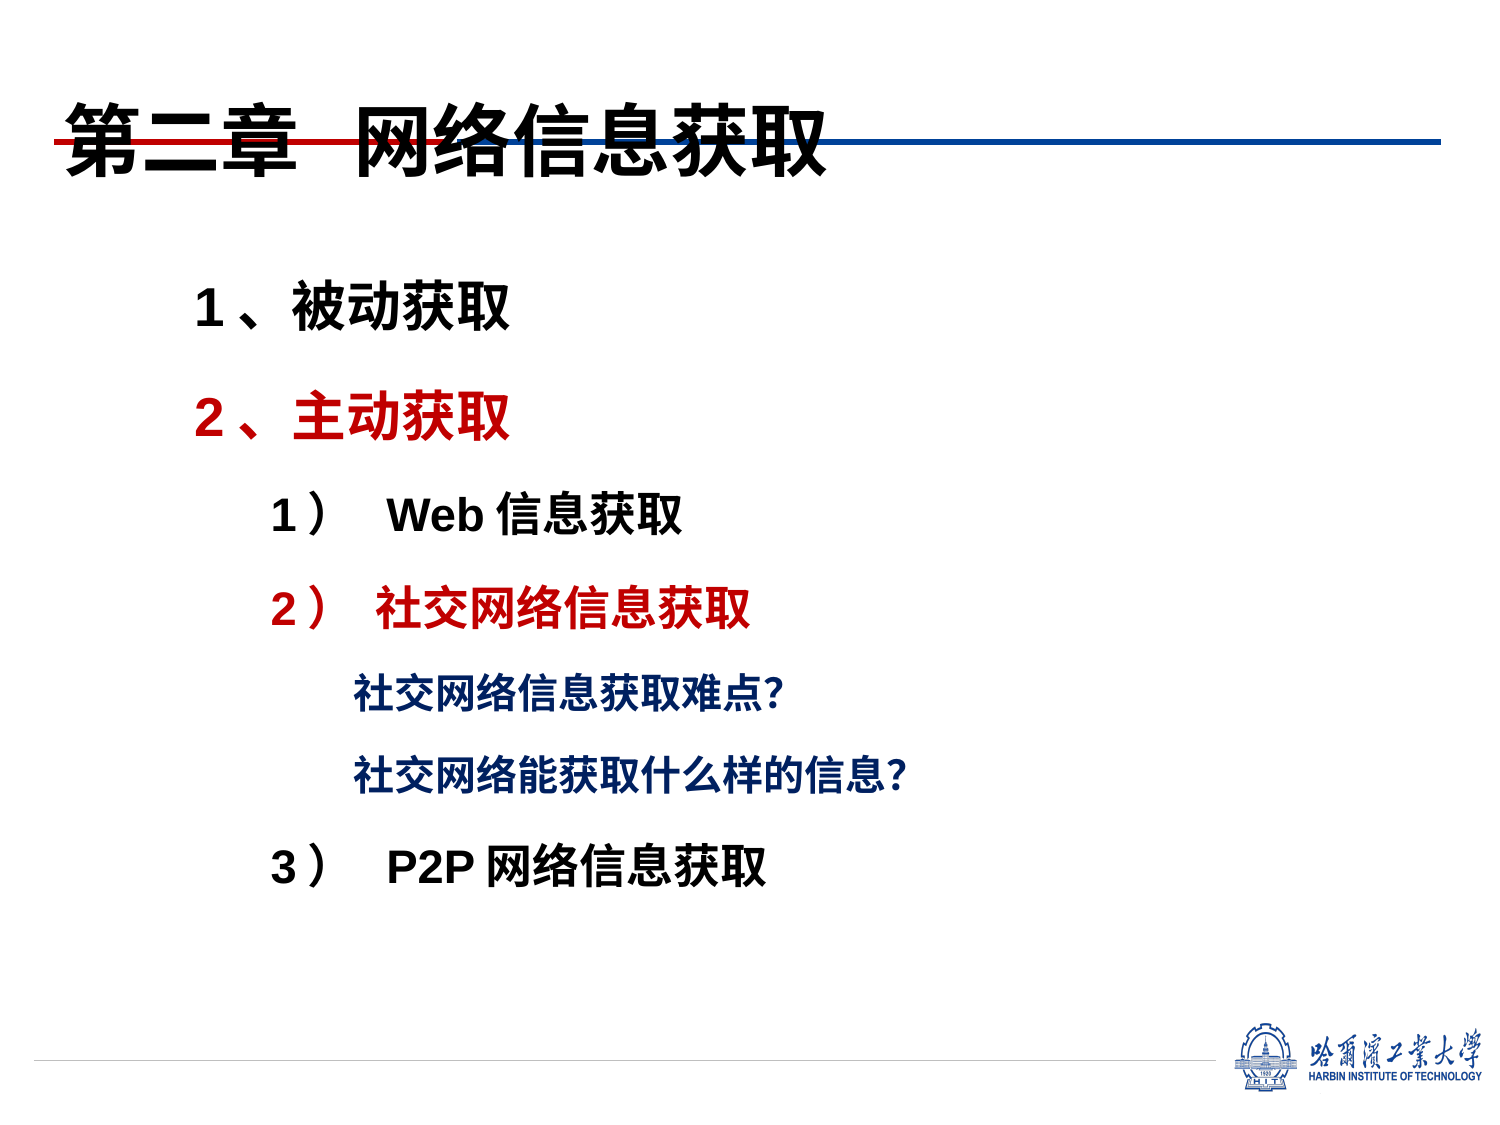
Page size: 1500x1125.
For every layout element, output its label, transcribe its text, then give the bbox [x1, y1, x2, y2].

text_box 1、被动获取 2、主动获取 1） Web信息获取 2） 社交网络信息获取 社交网络信息获取难点？ 社交网络能获取什么样的信息？ 3） P2P网络信息获取 [179, 231, 1397, 905]
picture [1204, 1023, 1482, 1094]
title 第二章 网络信息获取 [47, 7, 1398, 195]
